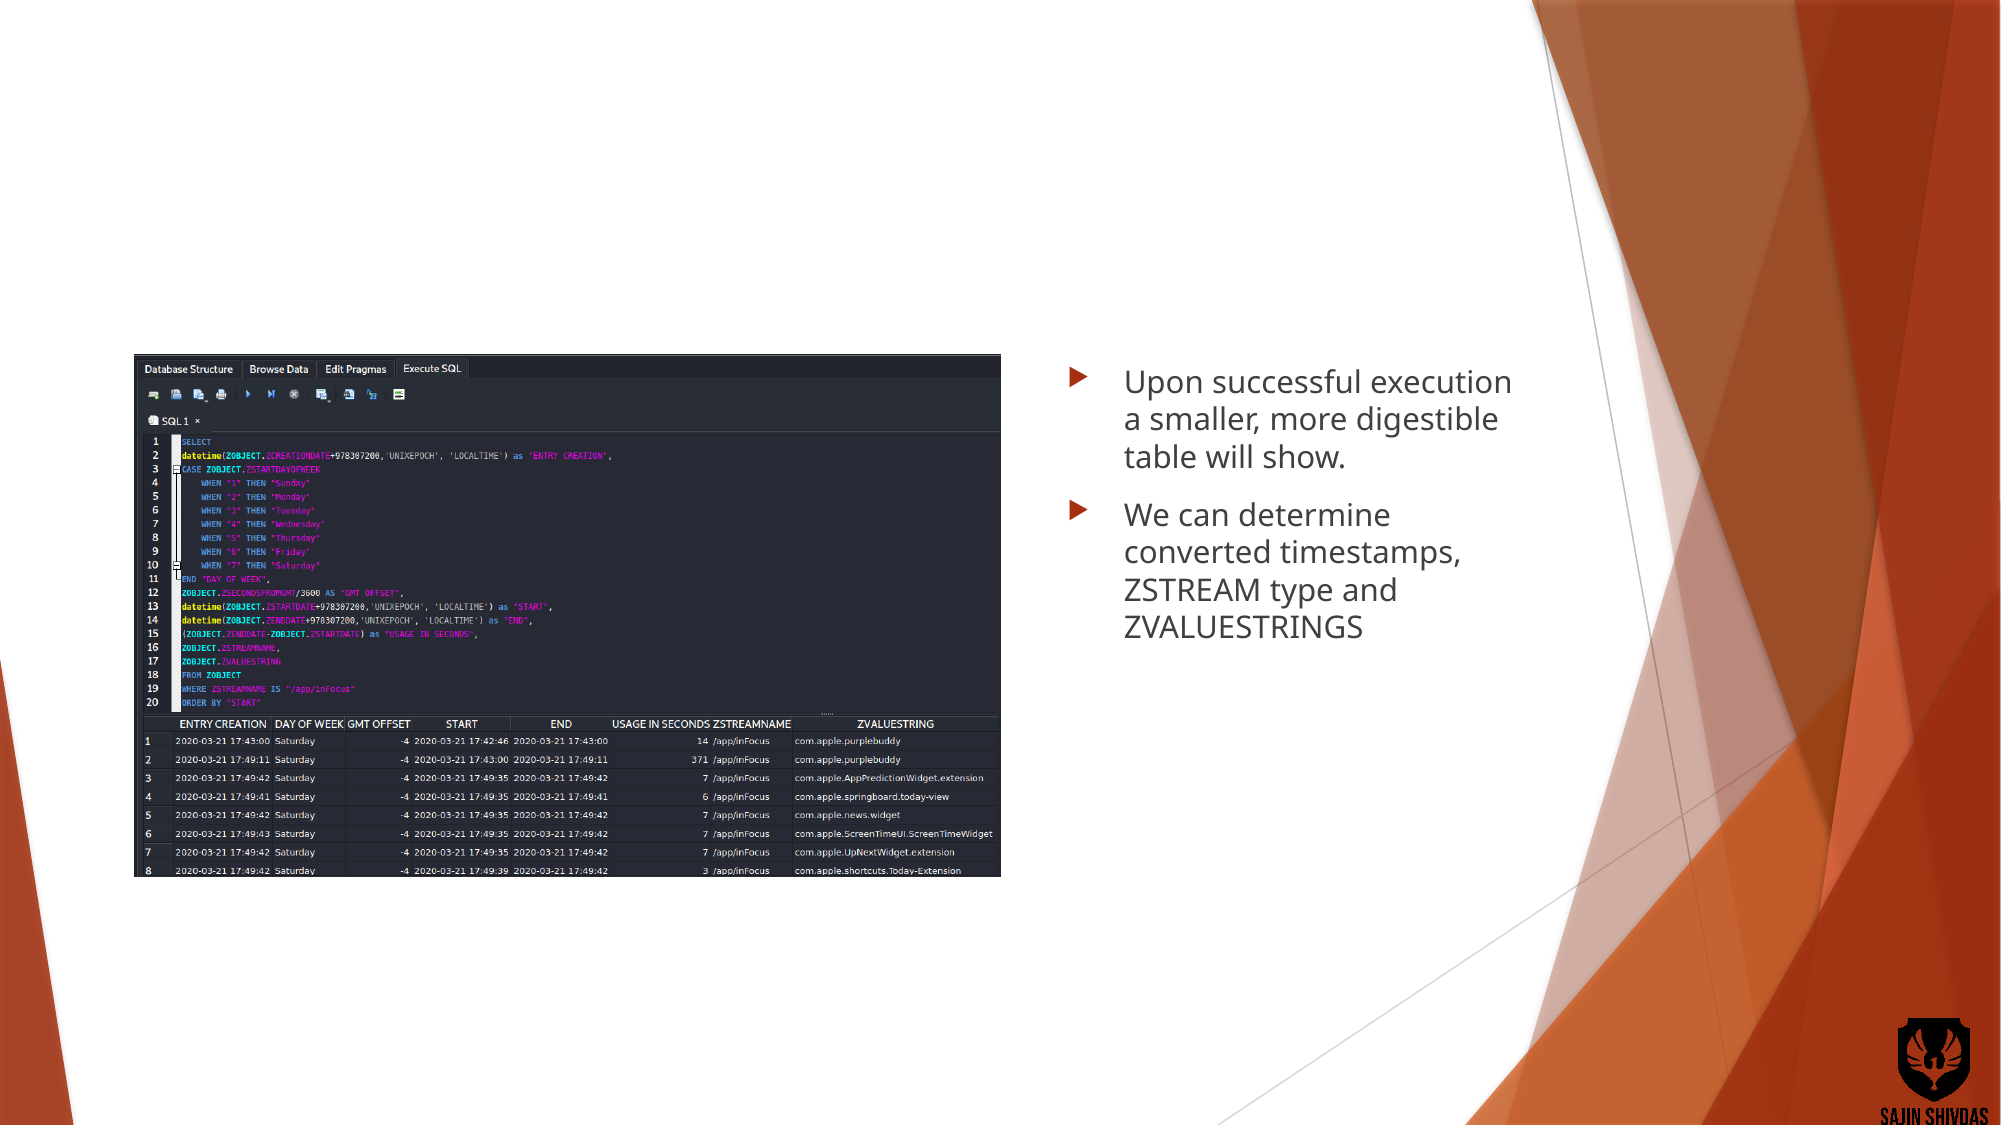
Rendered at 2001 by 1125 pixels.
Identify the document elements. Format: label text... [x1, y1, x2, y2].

picture [133, 353, 1002, 877]
list Upon successful execution a smaller, more digestible table will show. We can determine converted timestamps, ZSTREAM type and ZVALUESTRINGS [1052, 354, 1533, 992]
picture [1868, 1006, 2001, 1125]
